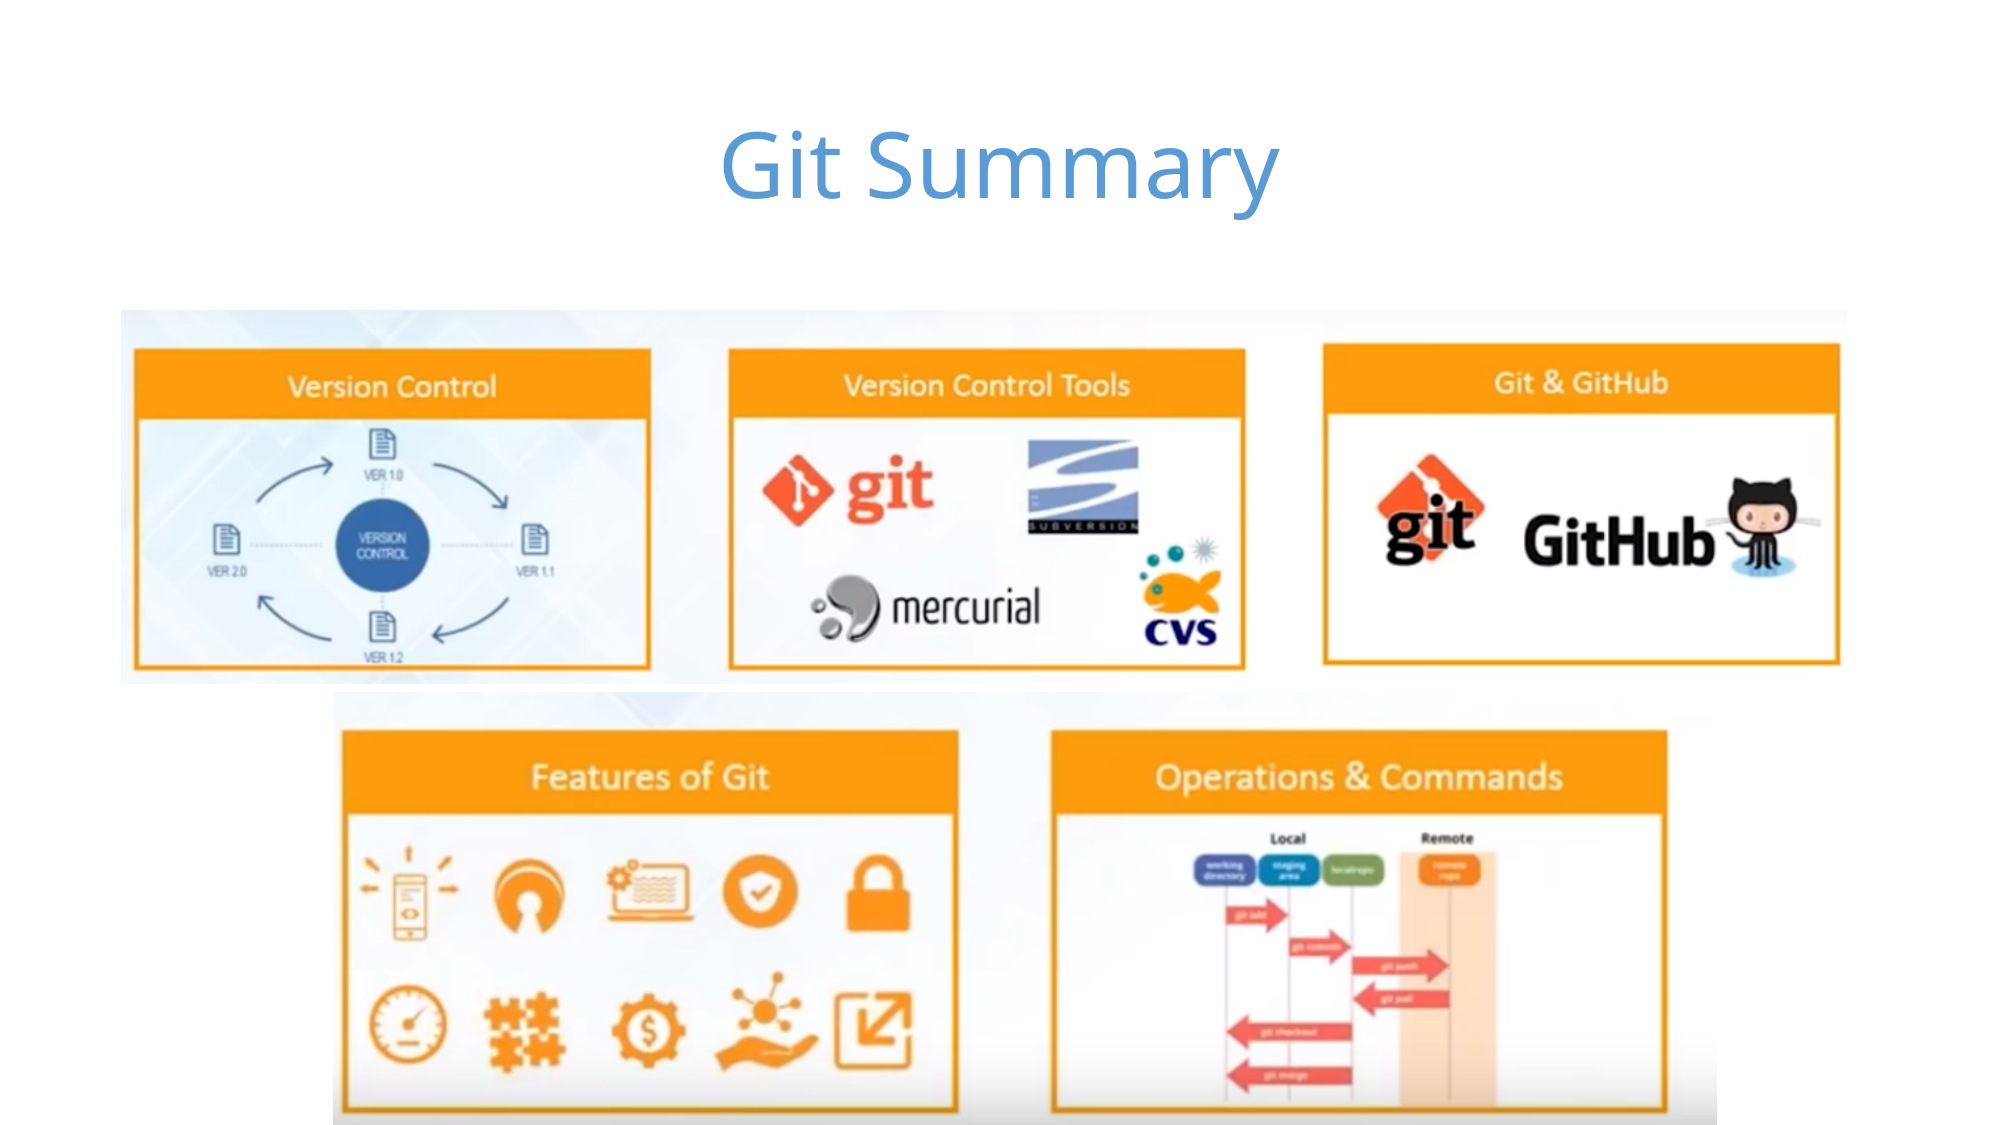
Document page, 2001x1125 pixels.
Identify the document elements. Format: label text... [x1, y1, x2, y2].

picture [333, 692, 1717, 1125]
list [121, 310, 1847, 685]
title Git Summary [137, 59, 1863, 278]
